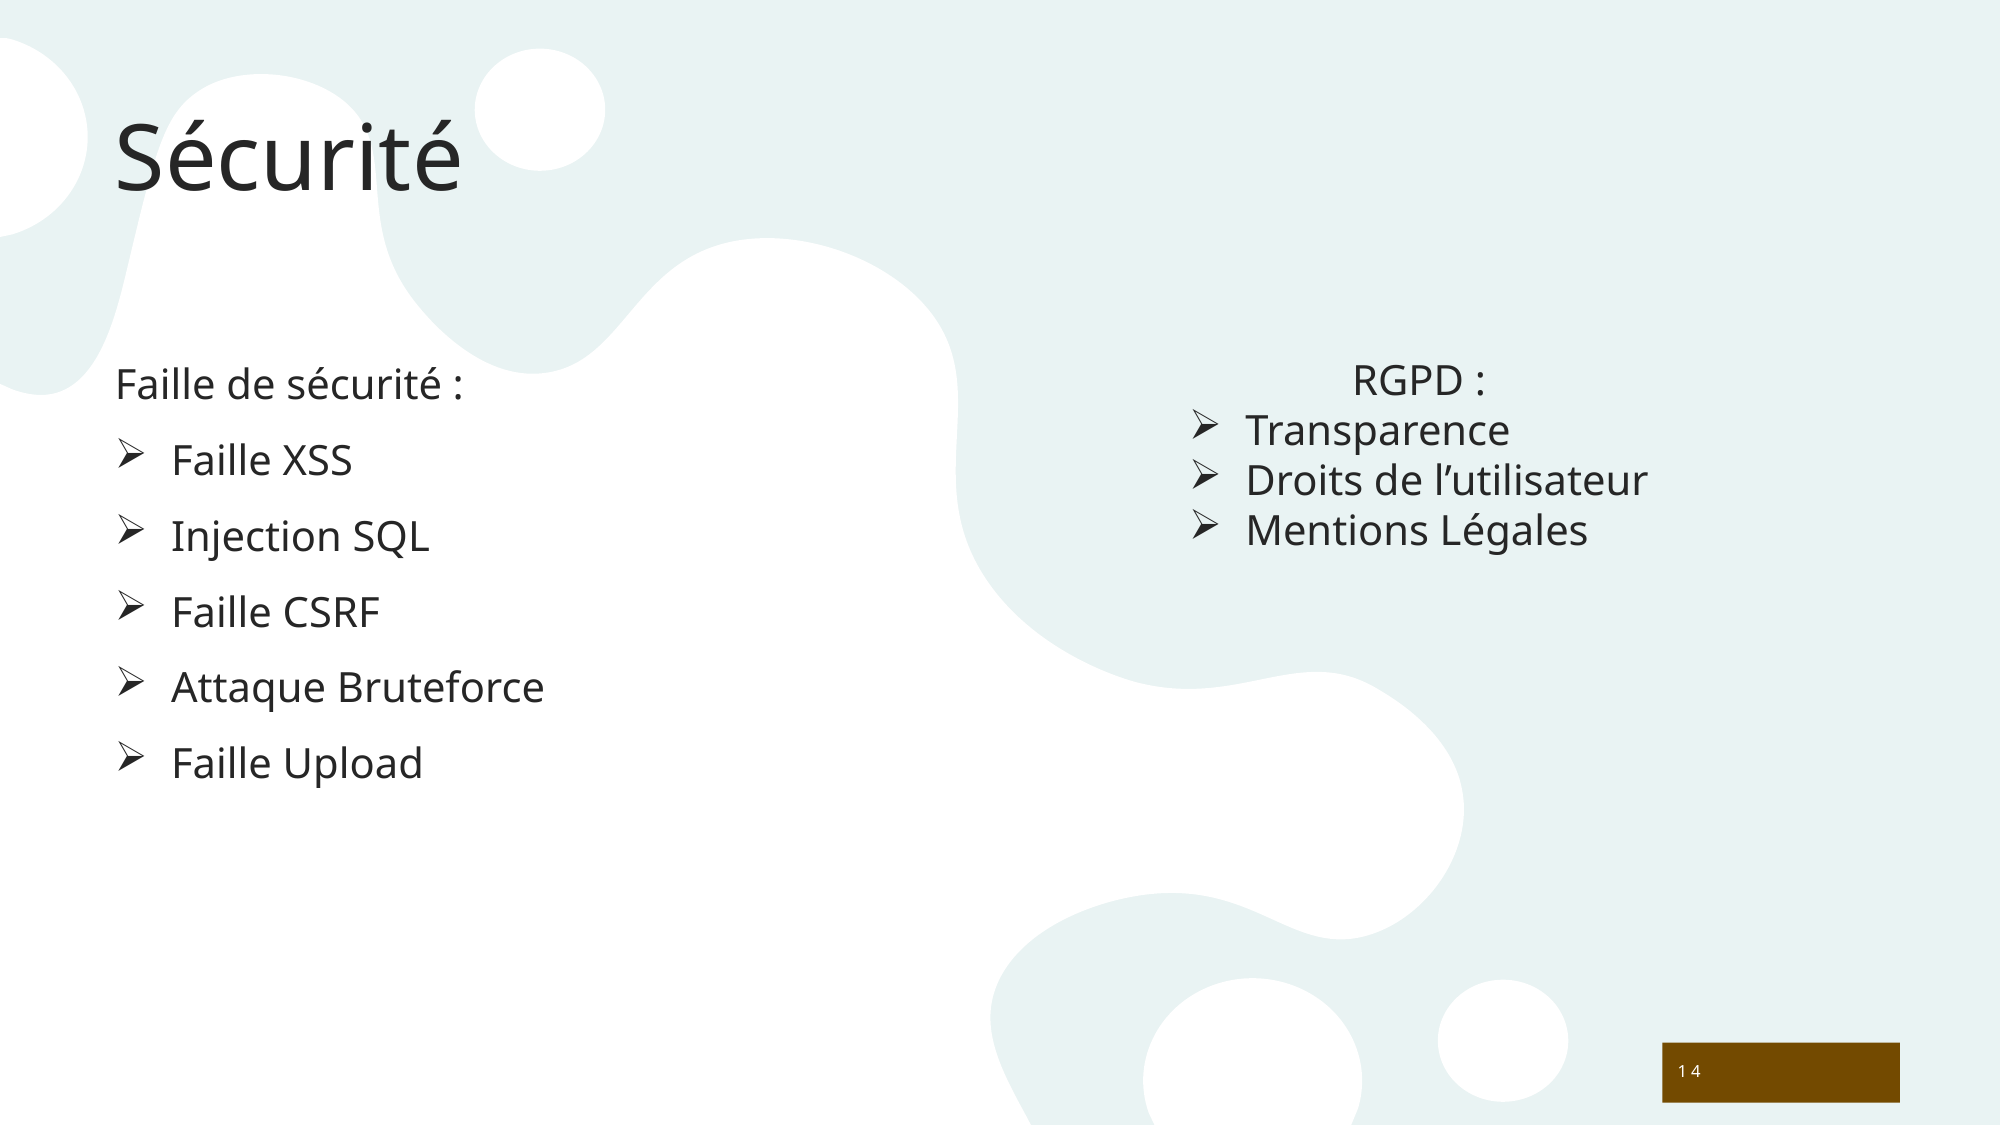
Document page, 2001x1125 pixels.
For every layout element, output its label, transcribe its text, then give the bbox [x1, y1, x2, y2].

text_box 14 [1662, 1042, 1900, 1103]
text_box RGPD : Transparence Droits de l’utilisateur Mentions Légales [1174, 346, 1664, 562]
list Faille de sécurité : Faille XSS Injection SQL Faille CSRF Attaque Bruteforce Faille Upload [99, 345, 597, 1008]
title Sécurité [99, 91, 1900, 309]
